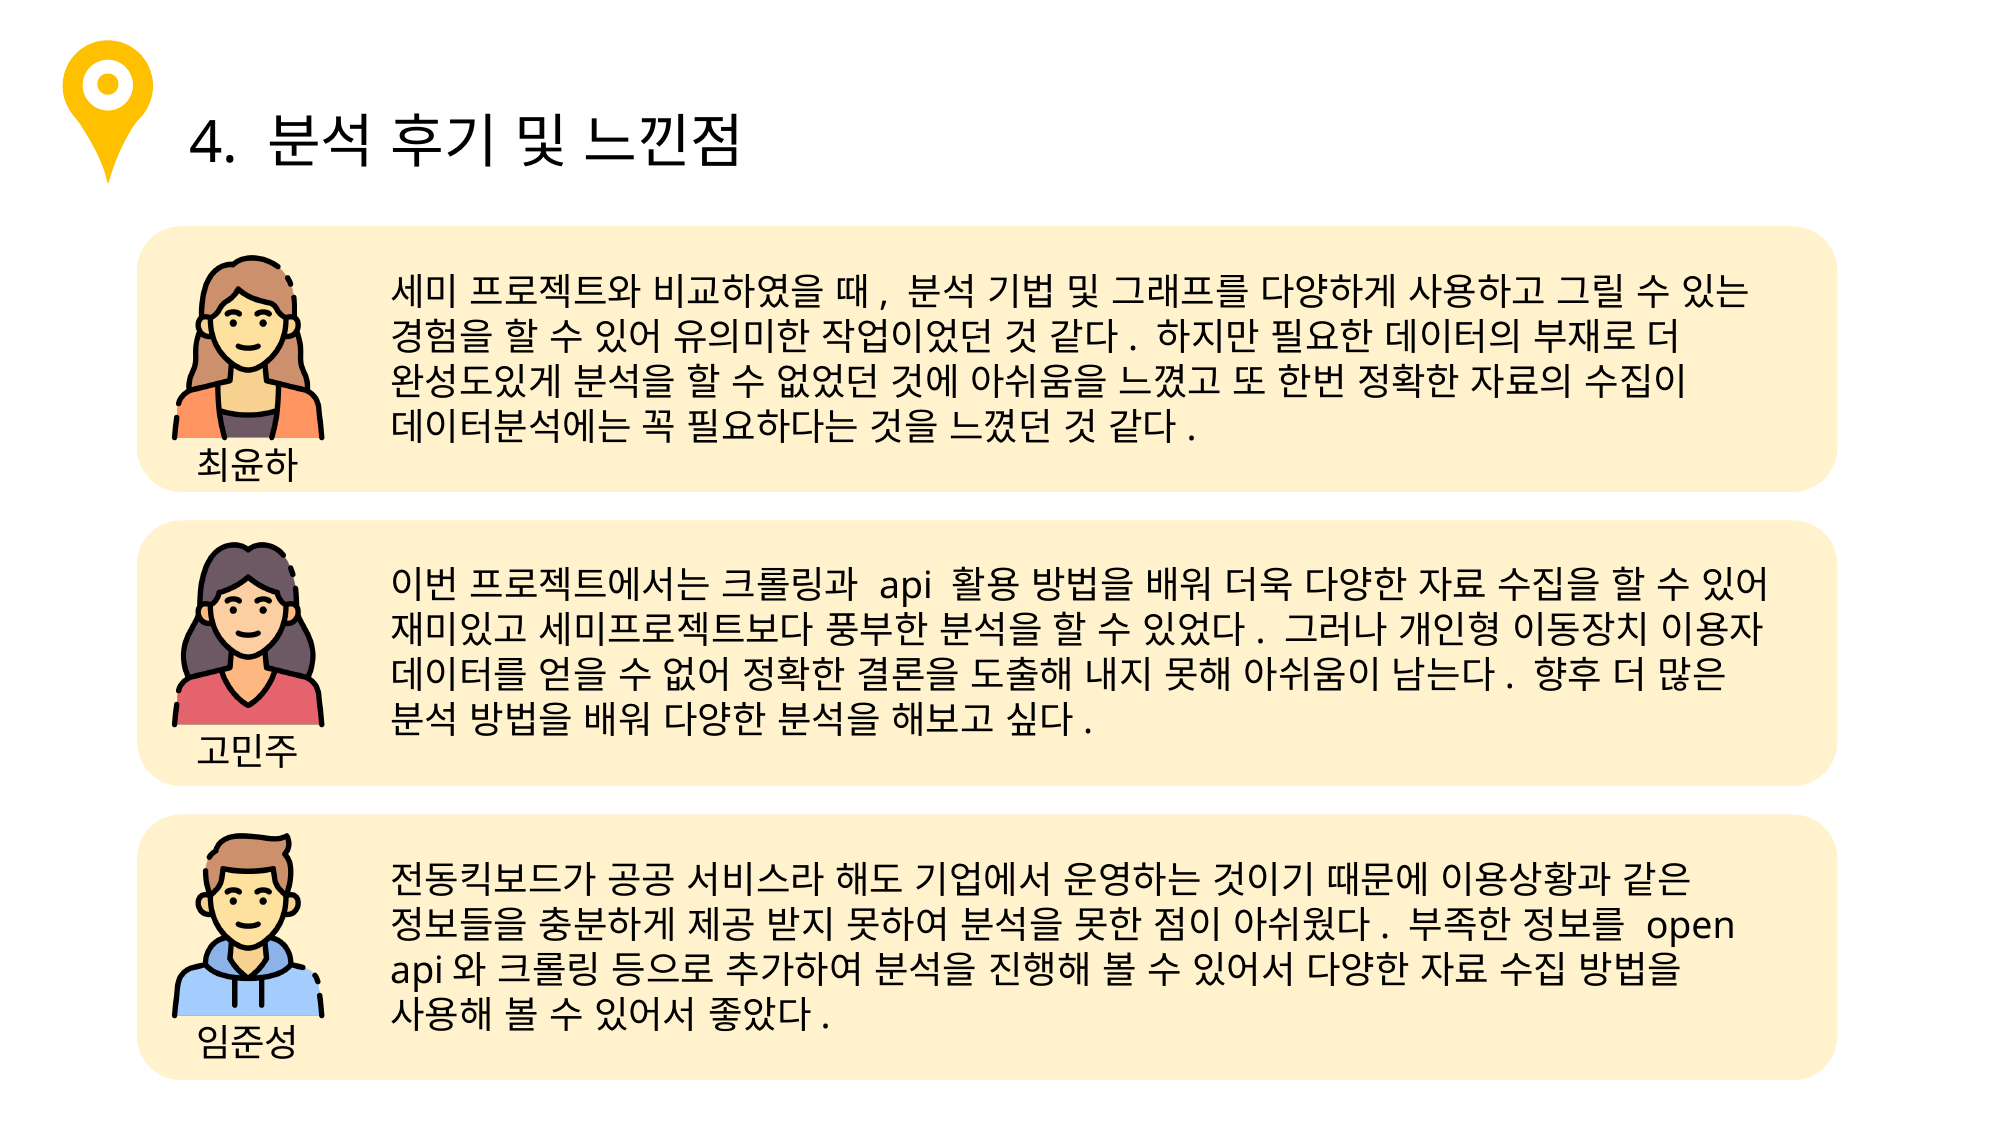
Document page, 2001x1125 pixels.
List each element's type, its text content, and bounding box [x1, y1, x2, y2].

text_box [135, 519, 1839, 787]
picture [150, 535, 346, 734]
text_box [135, 225, 1839, 493]
text_box 전동킥보드가 공공 서비스라 해도 기업에서 운영하는 것이기 때문에 이용상황과 같은 정보들을 충분하게 제공 받지 못하여 분석을 못한 점이 아쉬웠다. 부족한 정보를 open api와 크롤링 등으로 추가하여 분석을 진행해 볼 수 있어서 다양한 자료 수집 방법을 사용해 볼 수 있어서 좋았다. [375, 848, 1808, 1044]
text_box 4. 분석 후기 및 느낀점 [174, 46, 938, 182]
text_box 고민주 [162, 734, 334, 781]
text_box [135, 813, 1839, 1082]
picture [150, 826, 346, 1025]
picture [150, 248, 346, 447]
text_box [62, 40, 153, 184]
text_box 임준성 [162, 1025, 334, 1072]
text_box 세미 프로젝트와 비교하였을 때, 분석 기법 및 그래프를 다양하게 사용하고 그릴 수 있는 경험을 할 수 있어 유의미한 작업이었던 것 같다. 하지만 필요한 데이터의 부재로 더 완성도있게 분석을 할 수 없었던 것에 아쉬움을 느꼈고 또 한번 정확한 자료의 수집이 데이터분석에는 꼭 필요하다는 것을 느꼈던 것 같다. [375, 260, 1808, 456]
text_box 최윤하 [162, 447, 334, 495]
text_box 이번 프로젝트에서는 크롤링과 api 활용 방법을 배워 더욱 다양한 자료 수집을 할 수 있어 재미있고 세미프로젝트보다 풍부한 분석을 할 수 있었다. 그러나 개인형 이동장치 이용자 데이터를 얻을 수 없어 정확한 결론을 도출해 내지 못해 아쉬움이 남는다. 향후 더 많은 분석 방법을 배워 다양한 분석을 해보고 싶다. [375, 554, 1808, 749]
